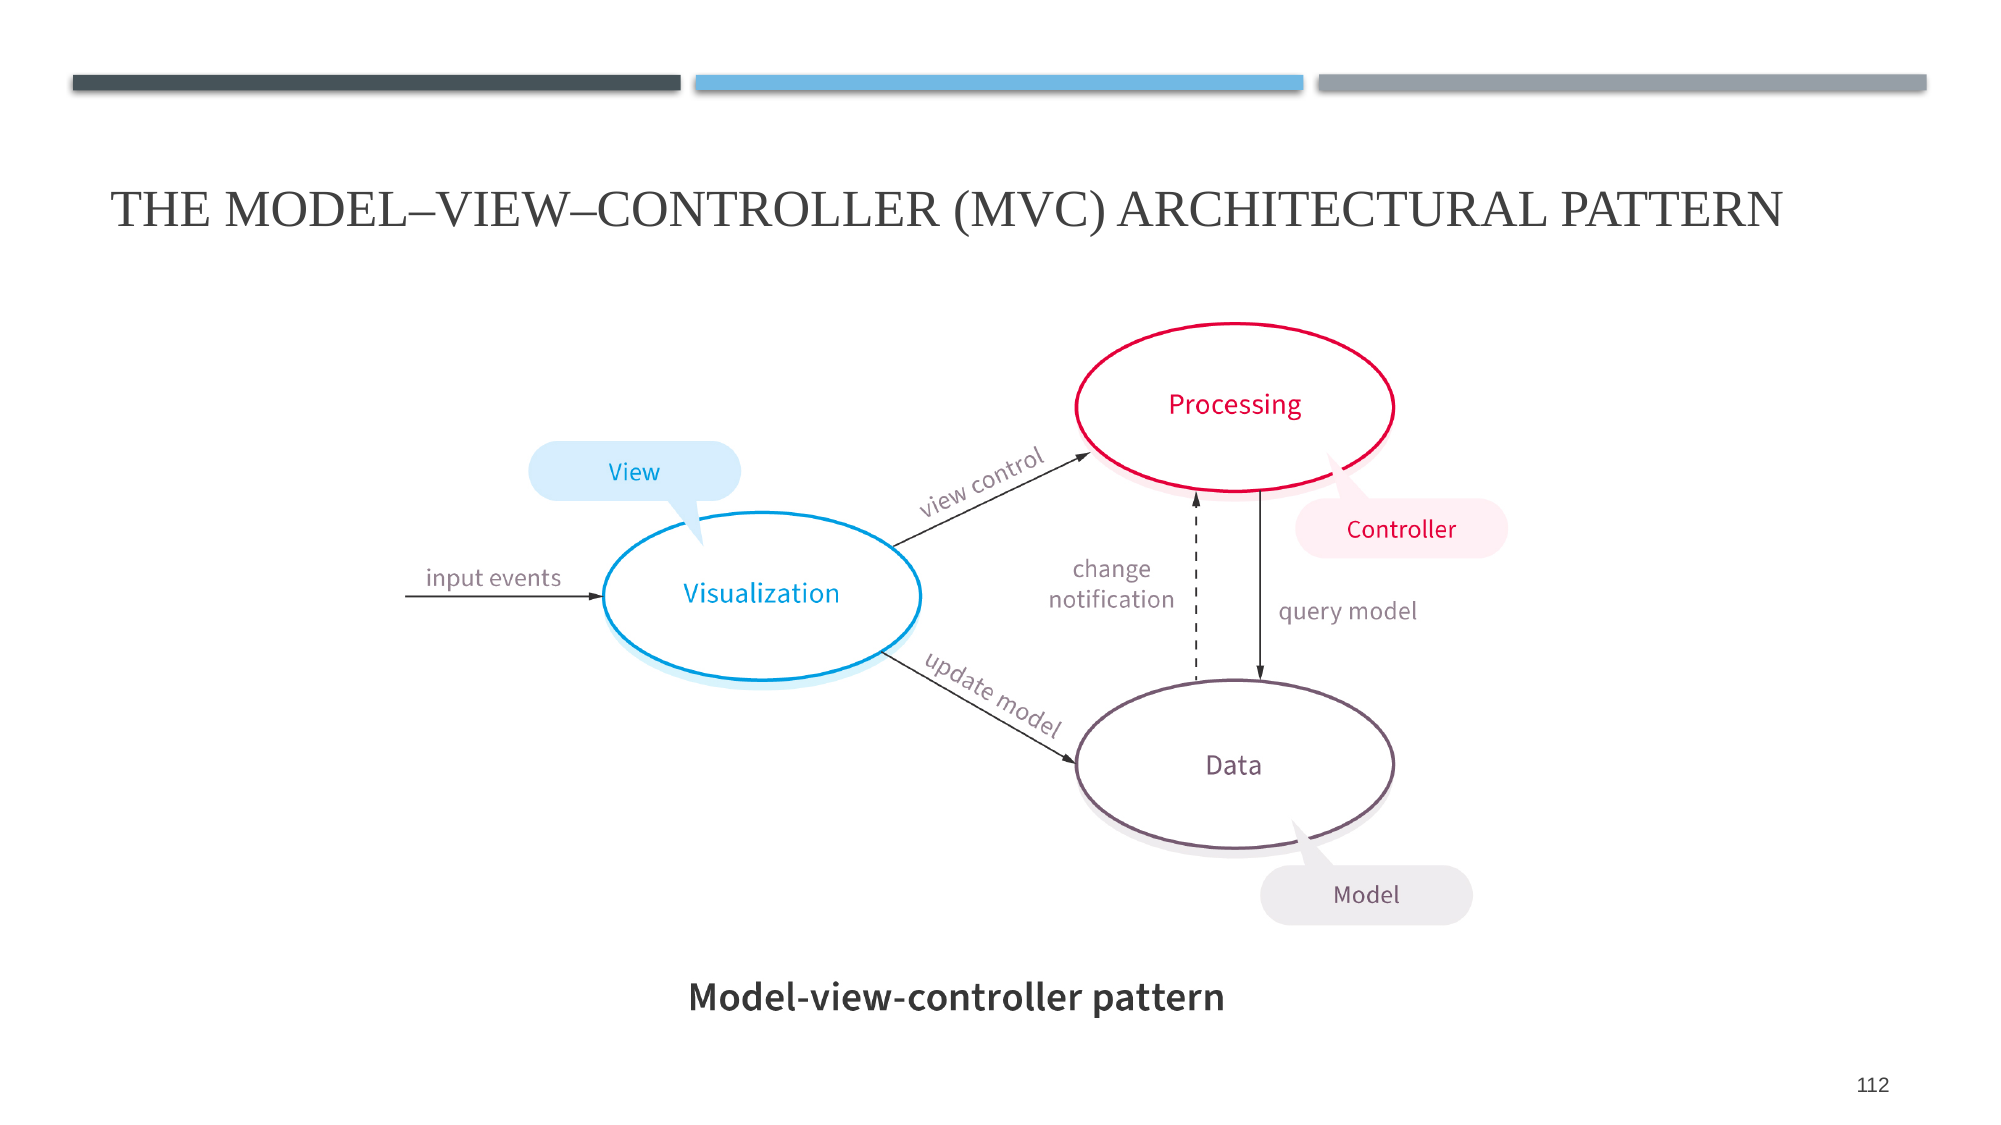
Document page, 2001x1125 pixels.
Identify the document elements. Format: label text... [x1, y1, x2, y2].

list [363, 306, 1549, 1050]
title The Model–View–Controller (MVC) architectural pattern [95, 49, 1905, 245]
slide_number 112 [1732, 1053, 1905, 1114]
